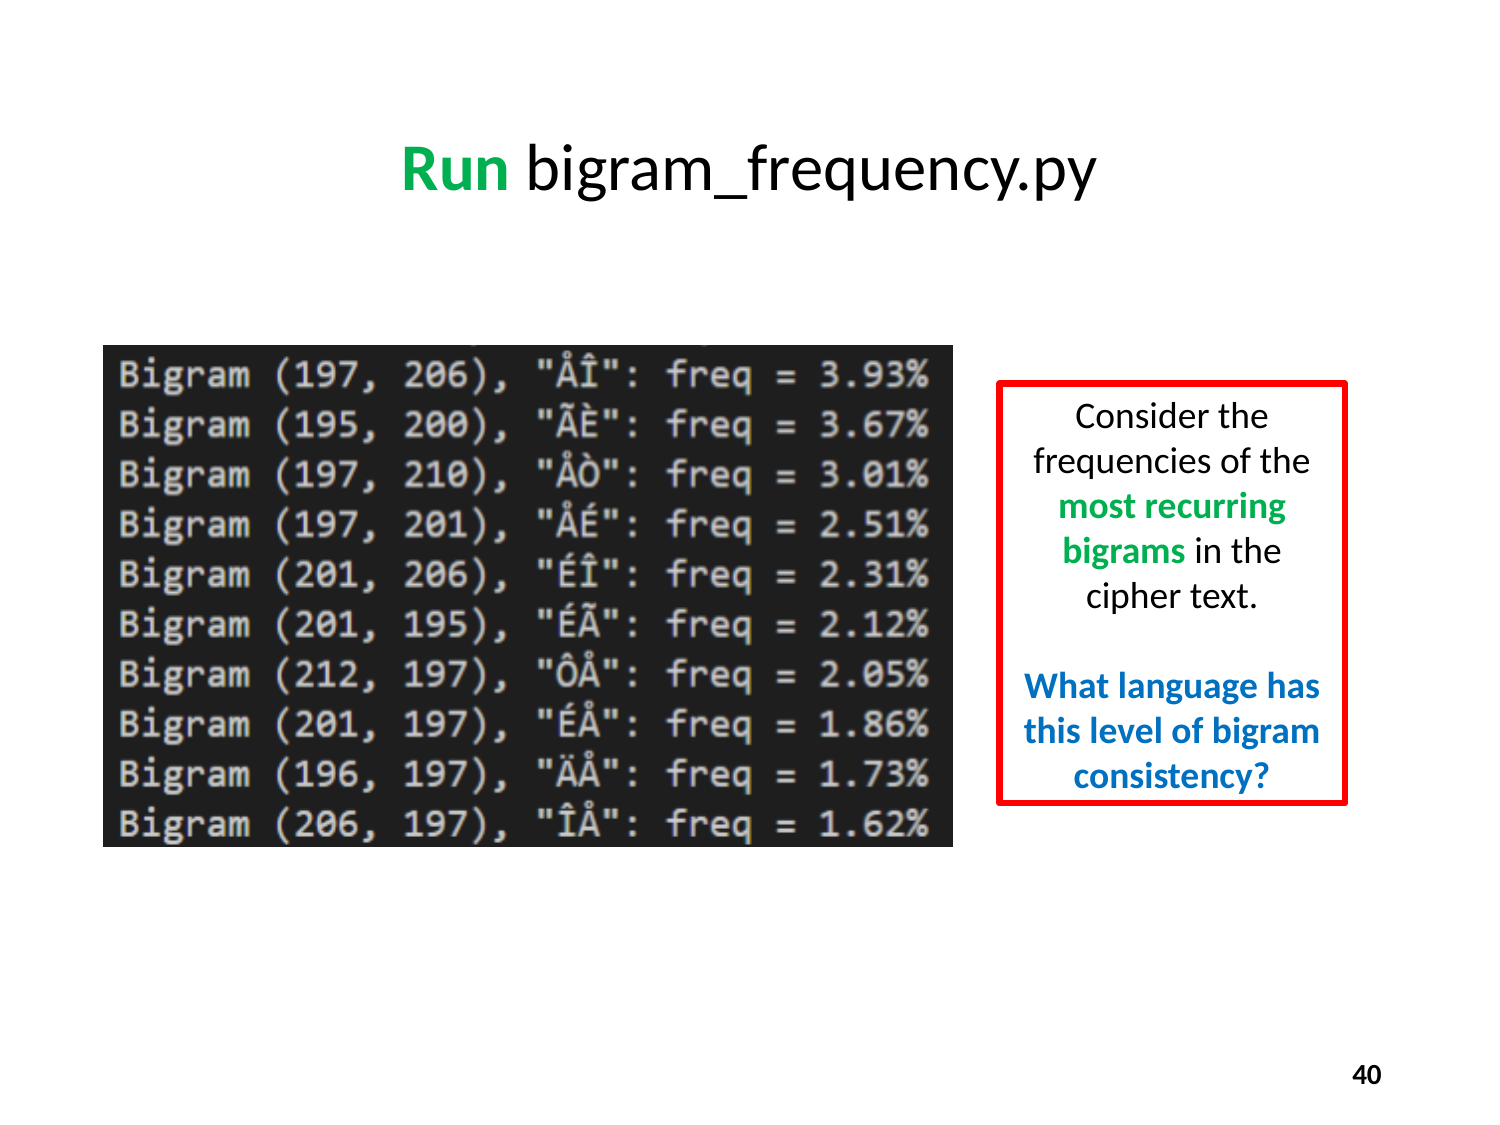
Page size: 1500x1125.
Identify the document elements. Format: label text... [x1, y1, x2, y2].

picture [103, 345, 953, 847]
slide_number 40 [1059, 1042, 1397, 1103]
title Run bigram_frequency.py [103, 59, 1397, 278]
text_box Consider the frequencies of the most recurring bigrams in the cipher text. What language has this level of bigram consistency? [999, 383, 1345, 804]
